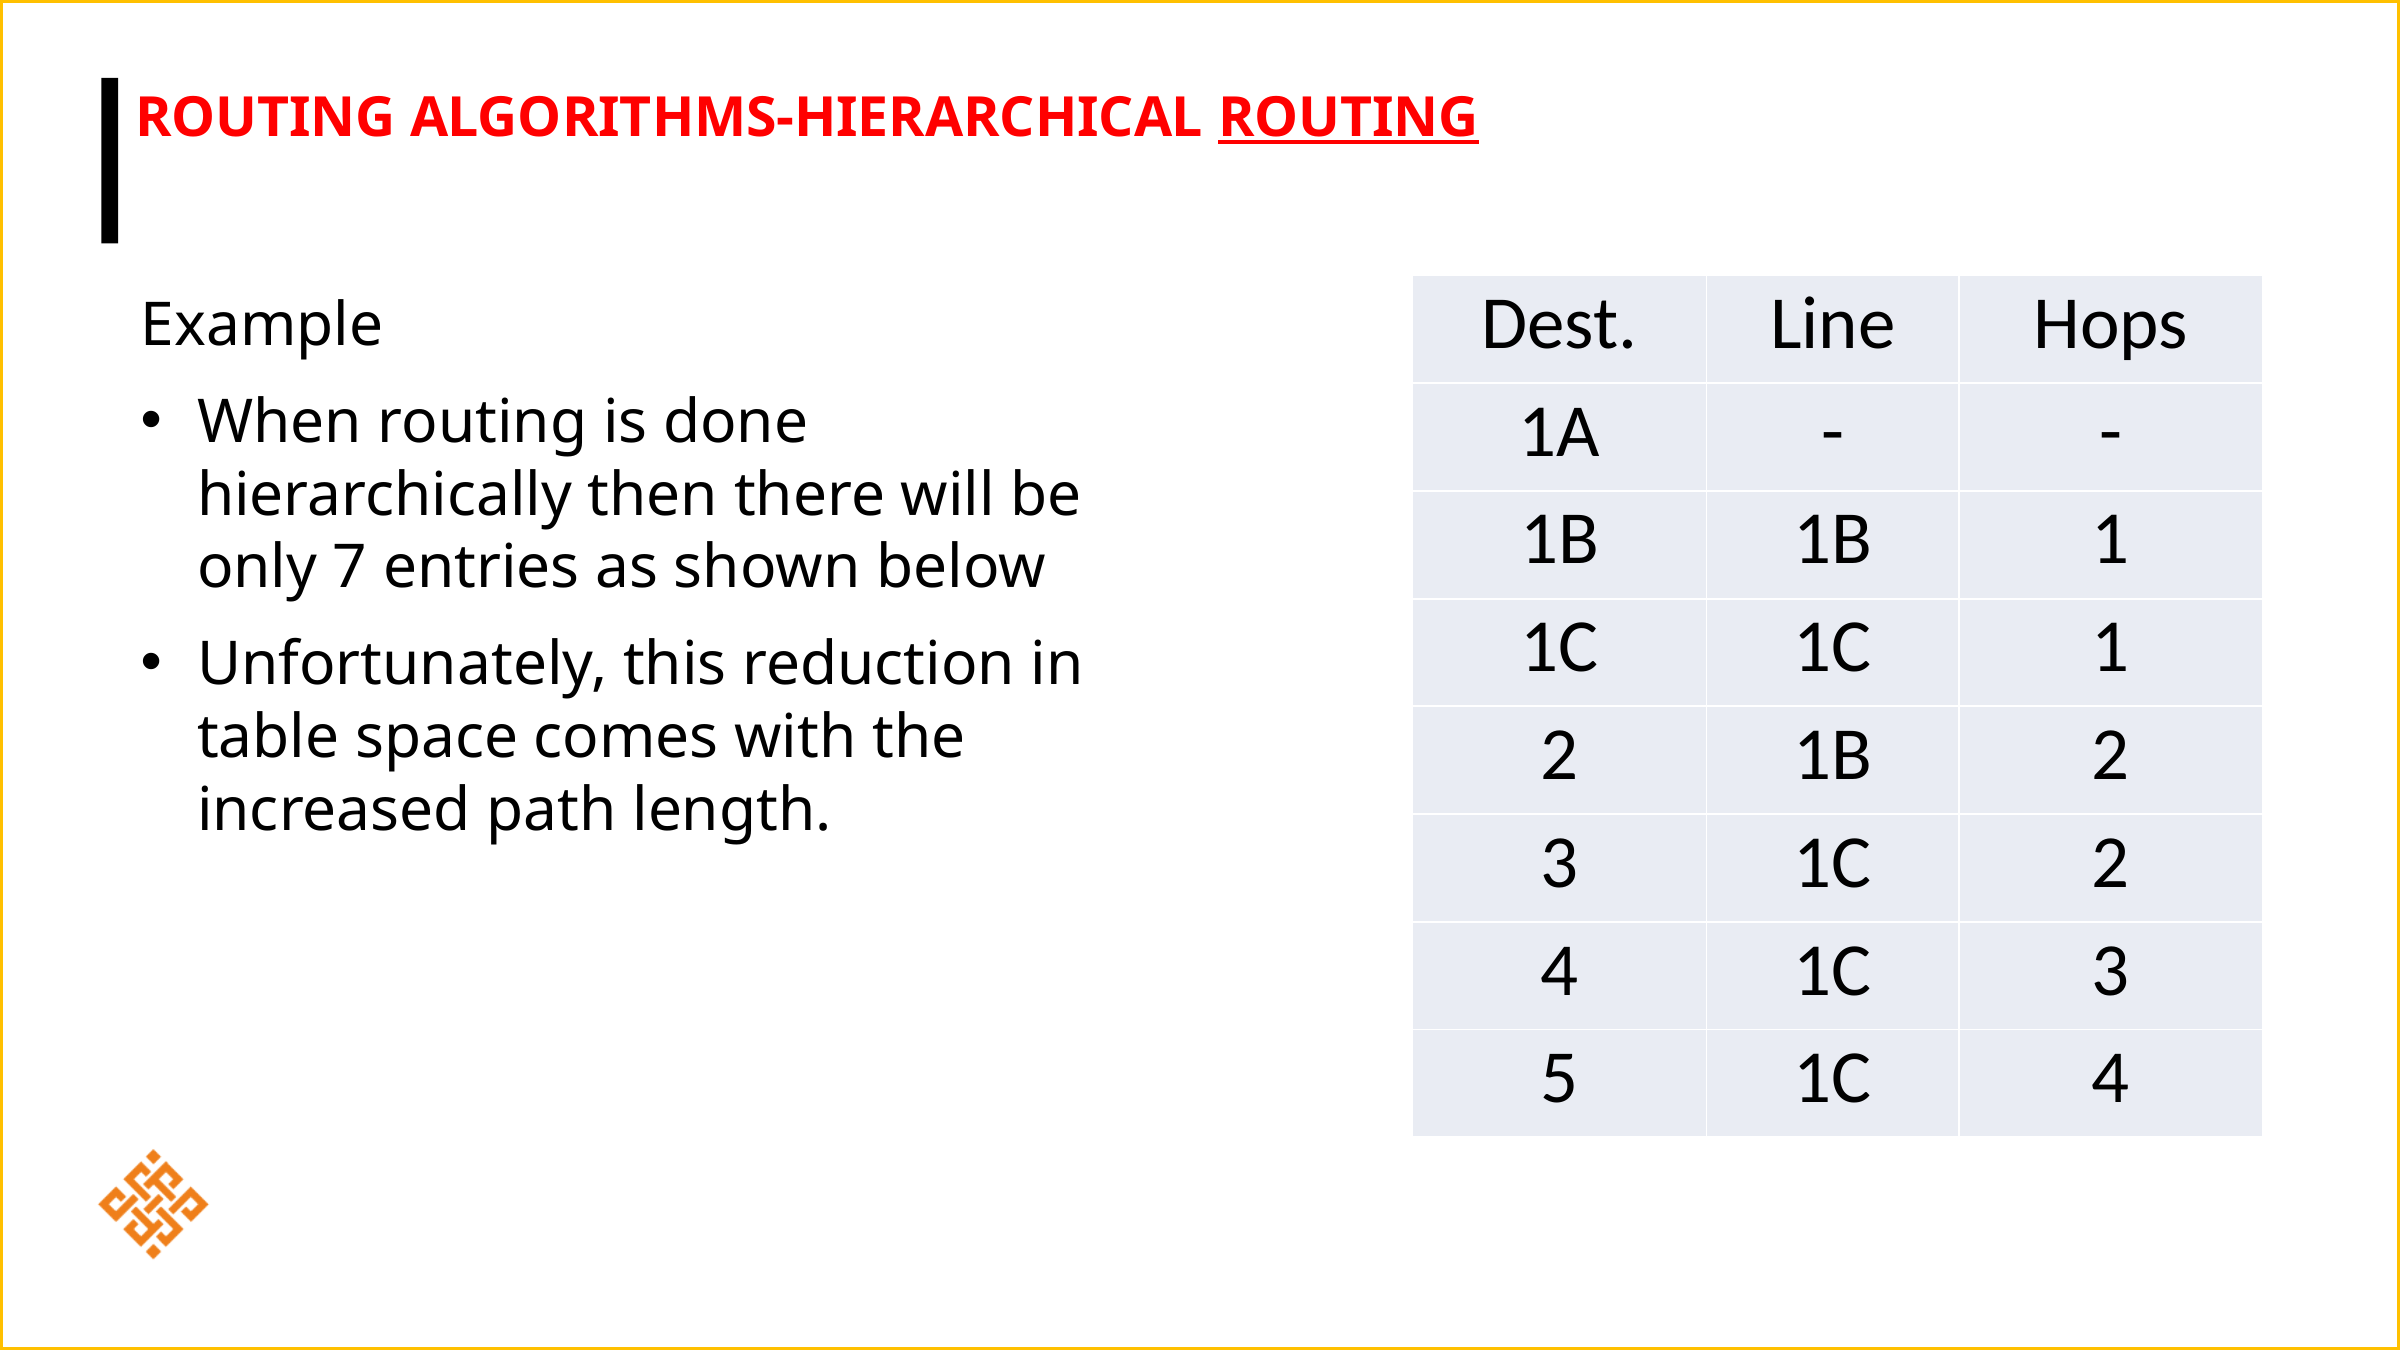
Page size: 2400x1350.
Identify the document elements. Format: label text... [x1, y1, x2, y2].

table_cell 1 [1960, 492, 2262, 598]
table_cell 1 [1960, 600, 2262, 705]
table_cell 1B [1707, 492, 1958, 598]
table_cell - [1707, 384, 1958, 490]
table_cell 1B [1413, 492, 1706, 598]
picture [75, 1058, 235, 1350]
table_cell 1C [1707, 923, 1958, 1029]
table_cell 3 [1960, 923, 2262, 1029]
table_cell 1C [1707, 600, 1958, 705]
table_cell 2 [1960, 707, 2262, 813]
table_cell - [1960, 384, 2262, 490]
table_cell 1C [1707, 815, 1958, 921]
table_header Line [1707, 276, 1958, 382]
table_cell 5 [1413, 1030, 1706, 1136]
table_cell 1C [1413, 600, 1706, 705]
table_cell 2 [1960, 815, 2262, 921]
title Routing Algorithms-hierarchical Routing [117, 77, 1650, 243]
table_cell 1C [1707, 1030, 1958, 1136]
table_cell 4 [1413, 923, 1706, 1029]
table_cell 1A [1413, 384, 1706, 490]
table_cell 1B [1707, 707, 1958, 813]
table_cell 2 [1413, 707, 1706, 813]
table_cell 3 [1413, 815, 1706, 921]
table_header Dest. [1413, 276, 1706, 382]
list Example When routing is done hierarchically then there will be only 7 entries as shown below Unfortunately, this reduction in table space comes with the increased path length. [122, 275, 1153, 1206]
table_cell 4 [1960, 1030, 2262, 1136]
table_header Hops [1960, 276, 2262, 382]
